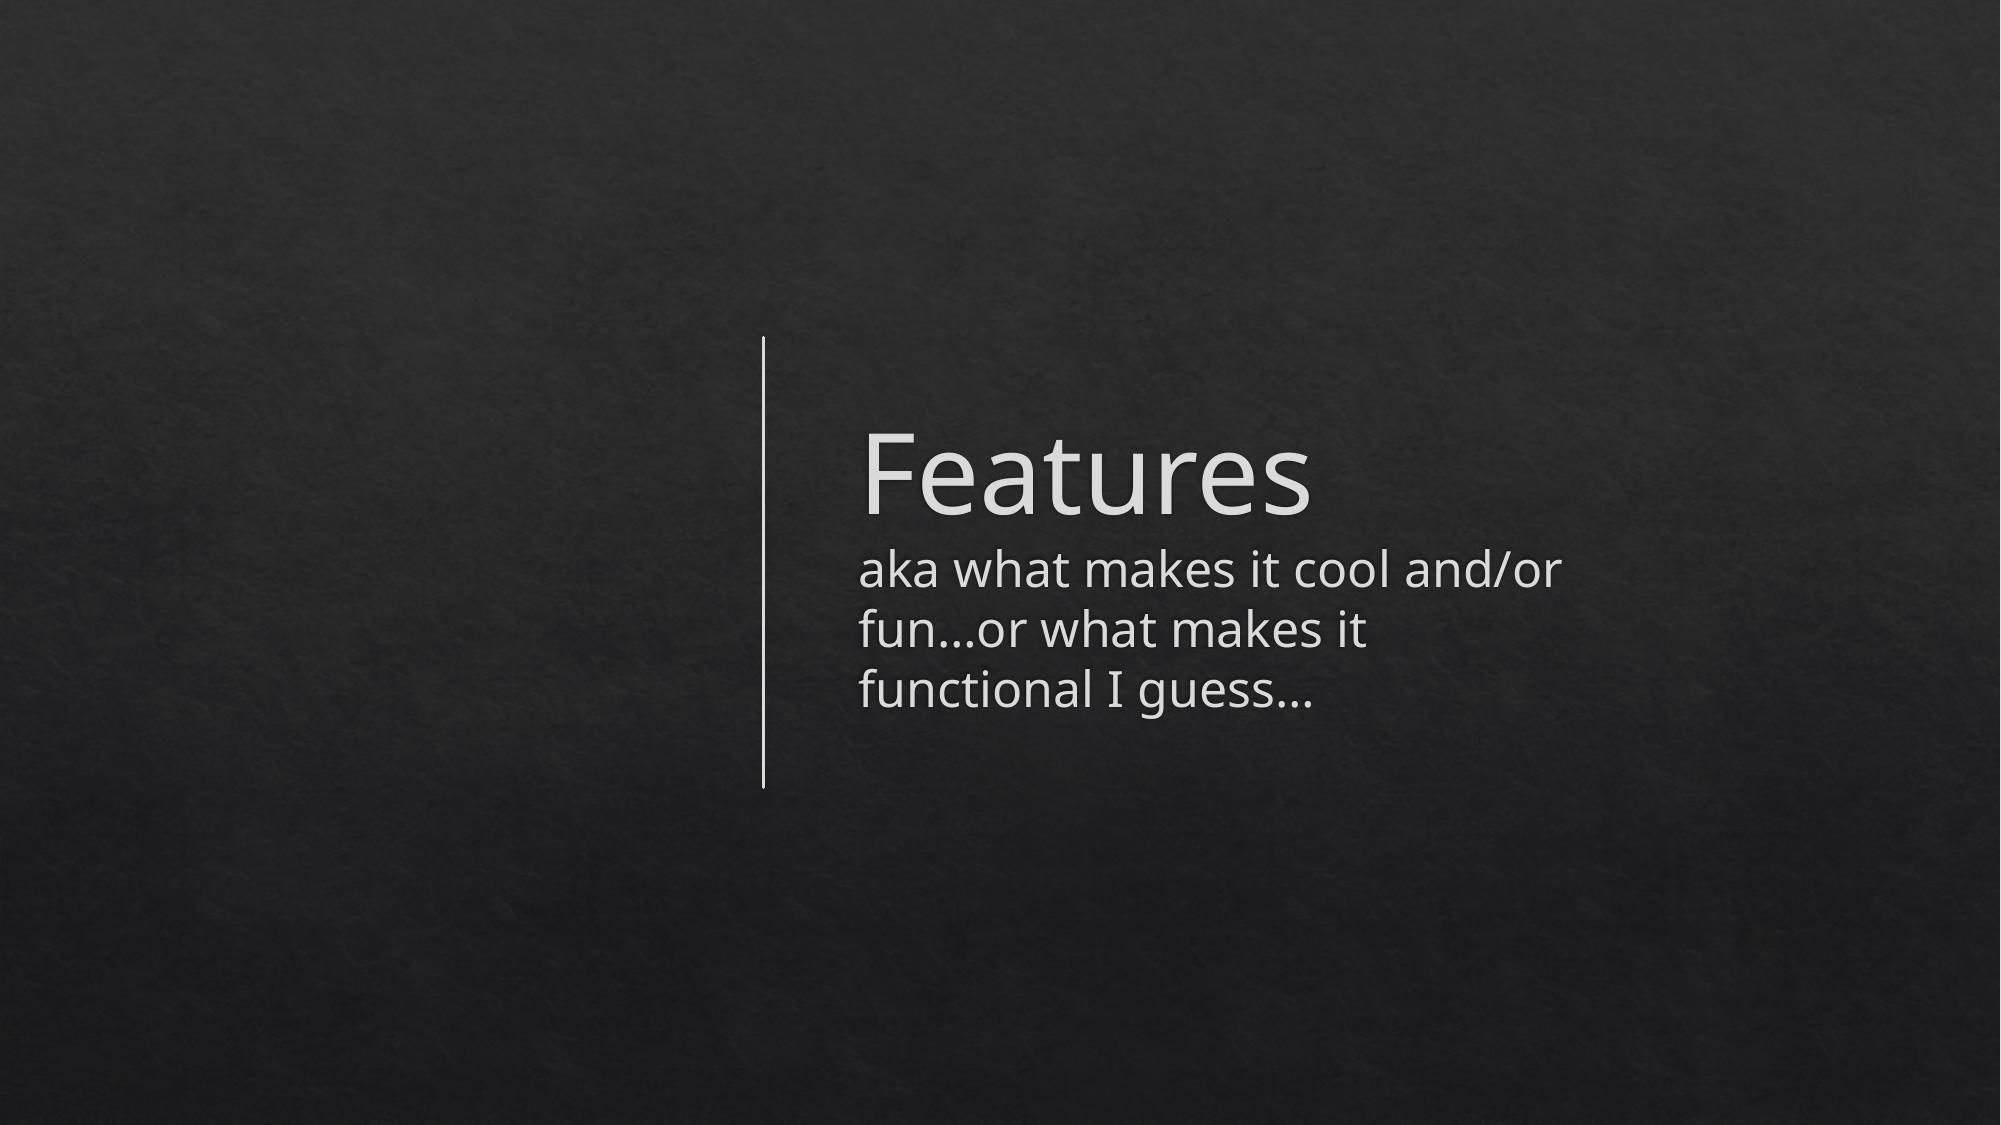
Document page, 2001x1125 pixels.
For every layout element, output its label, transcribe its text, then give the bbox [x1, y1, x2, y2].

title Features aka what makes it cool and/or fun…or what makes it functional I guess… [843, 179, 1592, 939]
text_box [0, 0, 2000, 1125]
